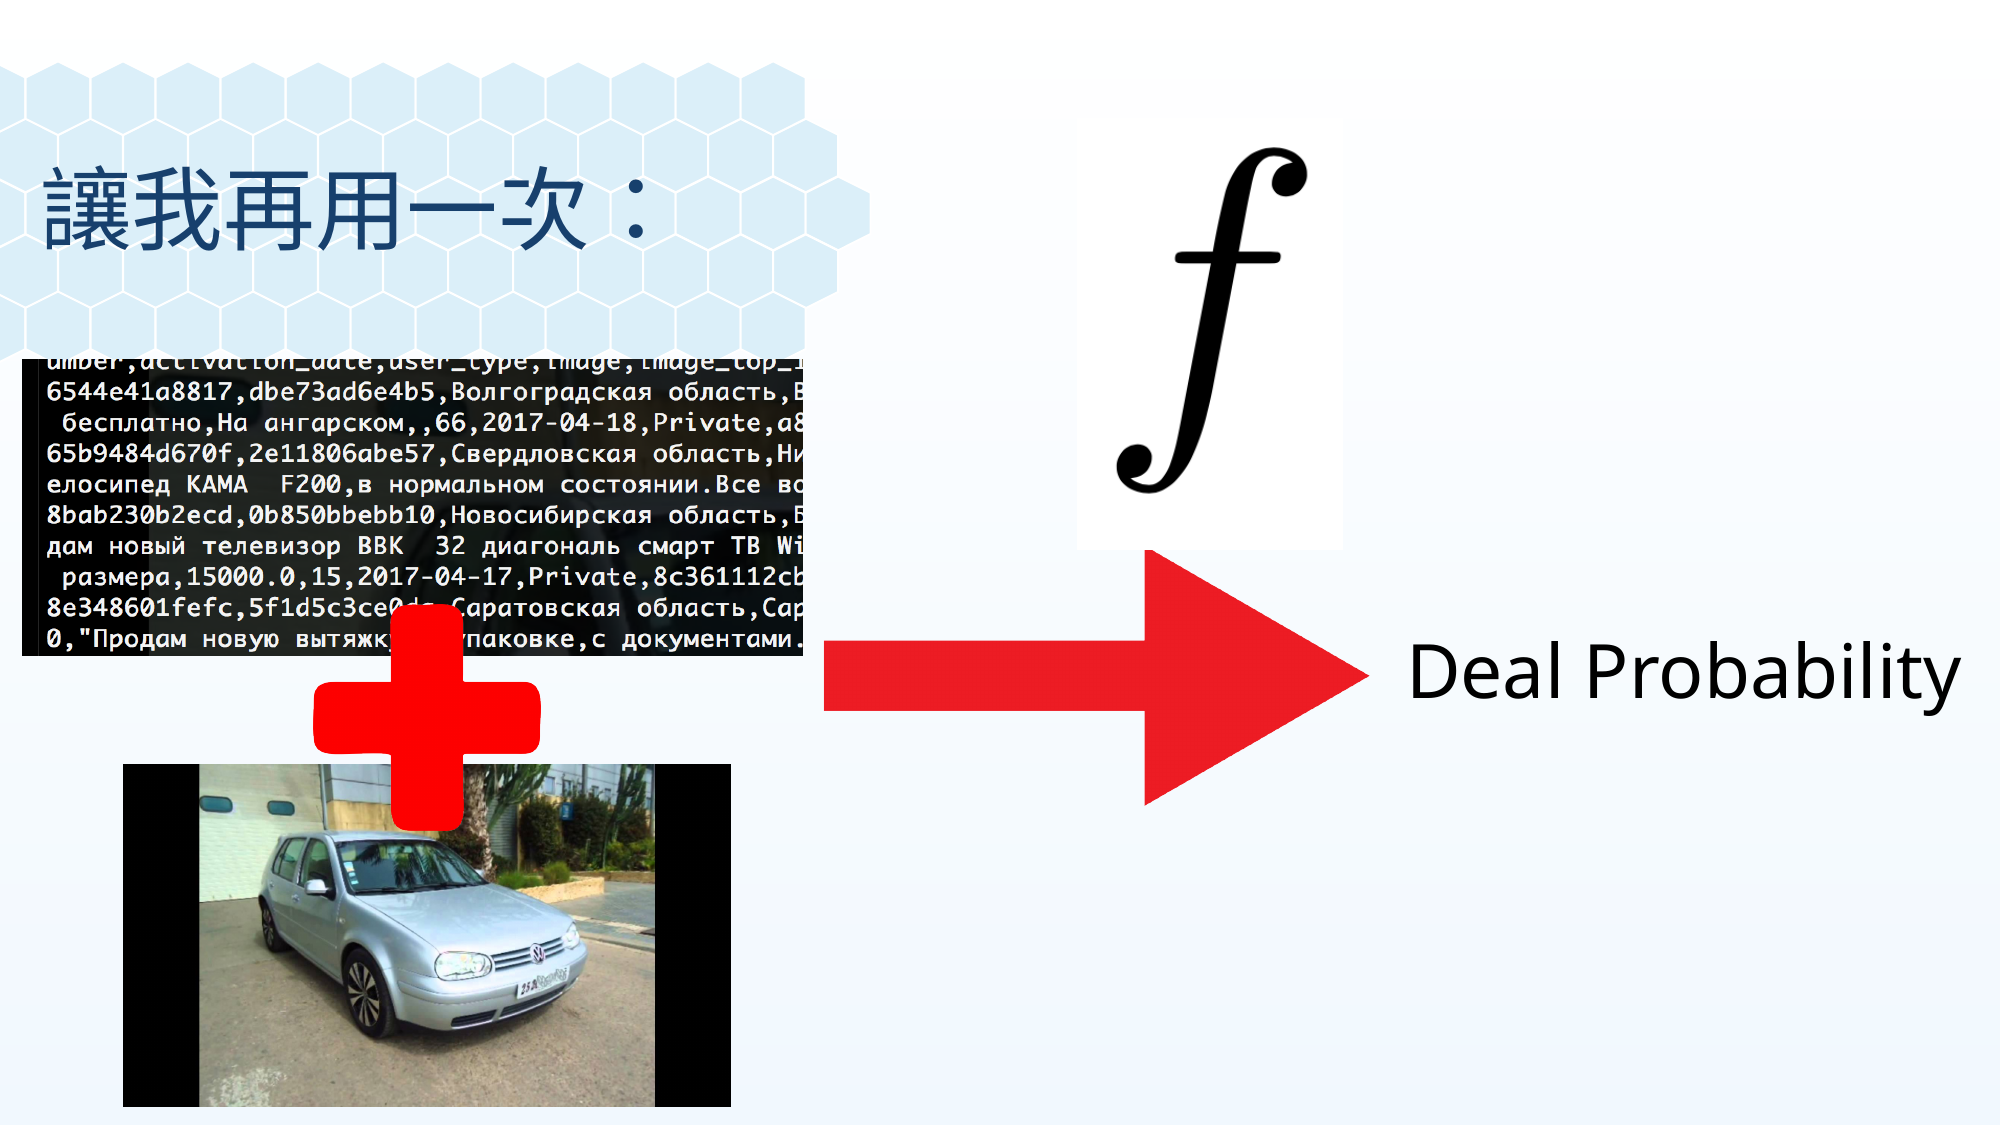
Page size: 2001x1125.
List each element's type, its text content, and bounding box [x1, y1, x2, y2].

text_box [0, 61, 871, 366]
picture [22, 118, 1392, 1107]
text_box Deal Probability [1392, 616, 1994, 722]
